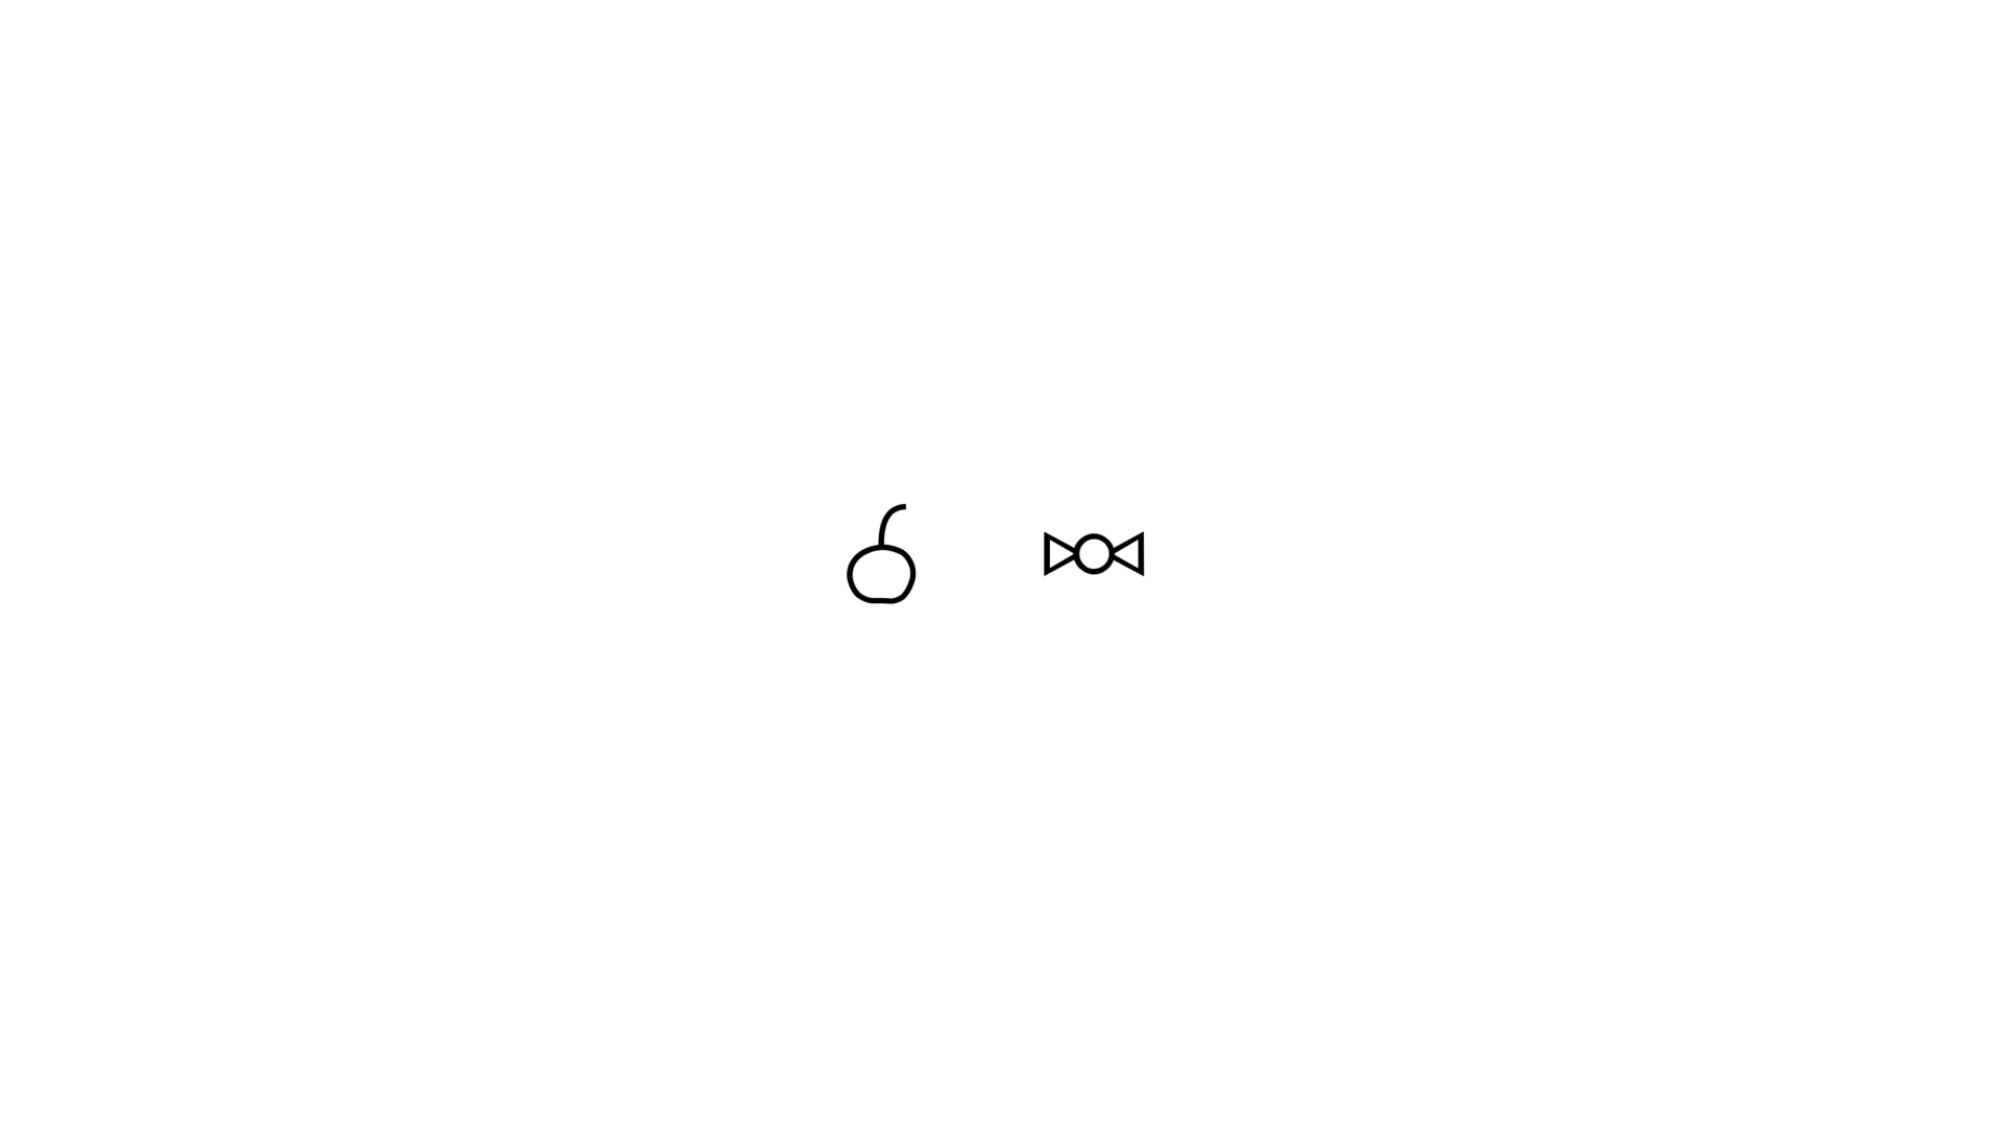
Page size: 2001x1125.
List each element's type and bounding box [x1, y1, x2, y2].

picture [782, 456, 1218, 669]
